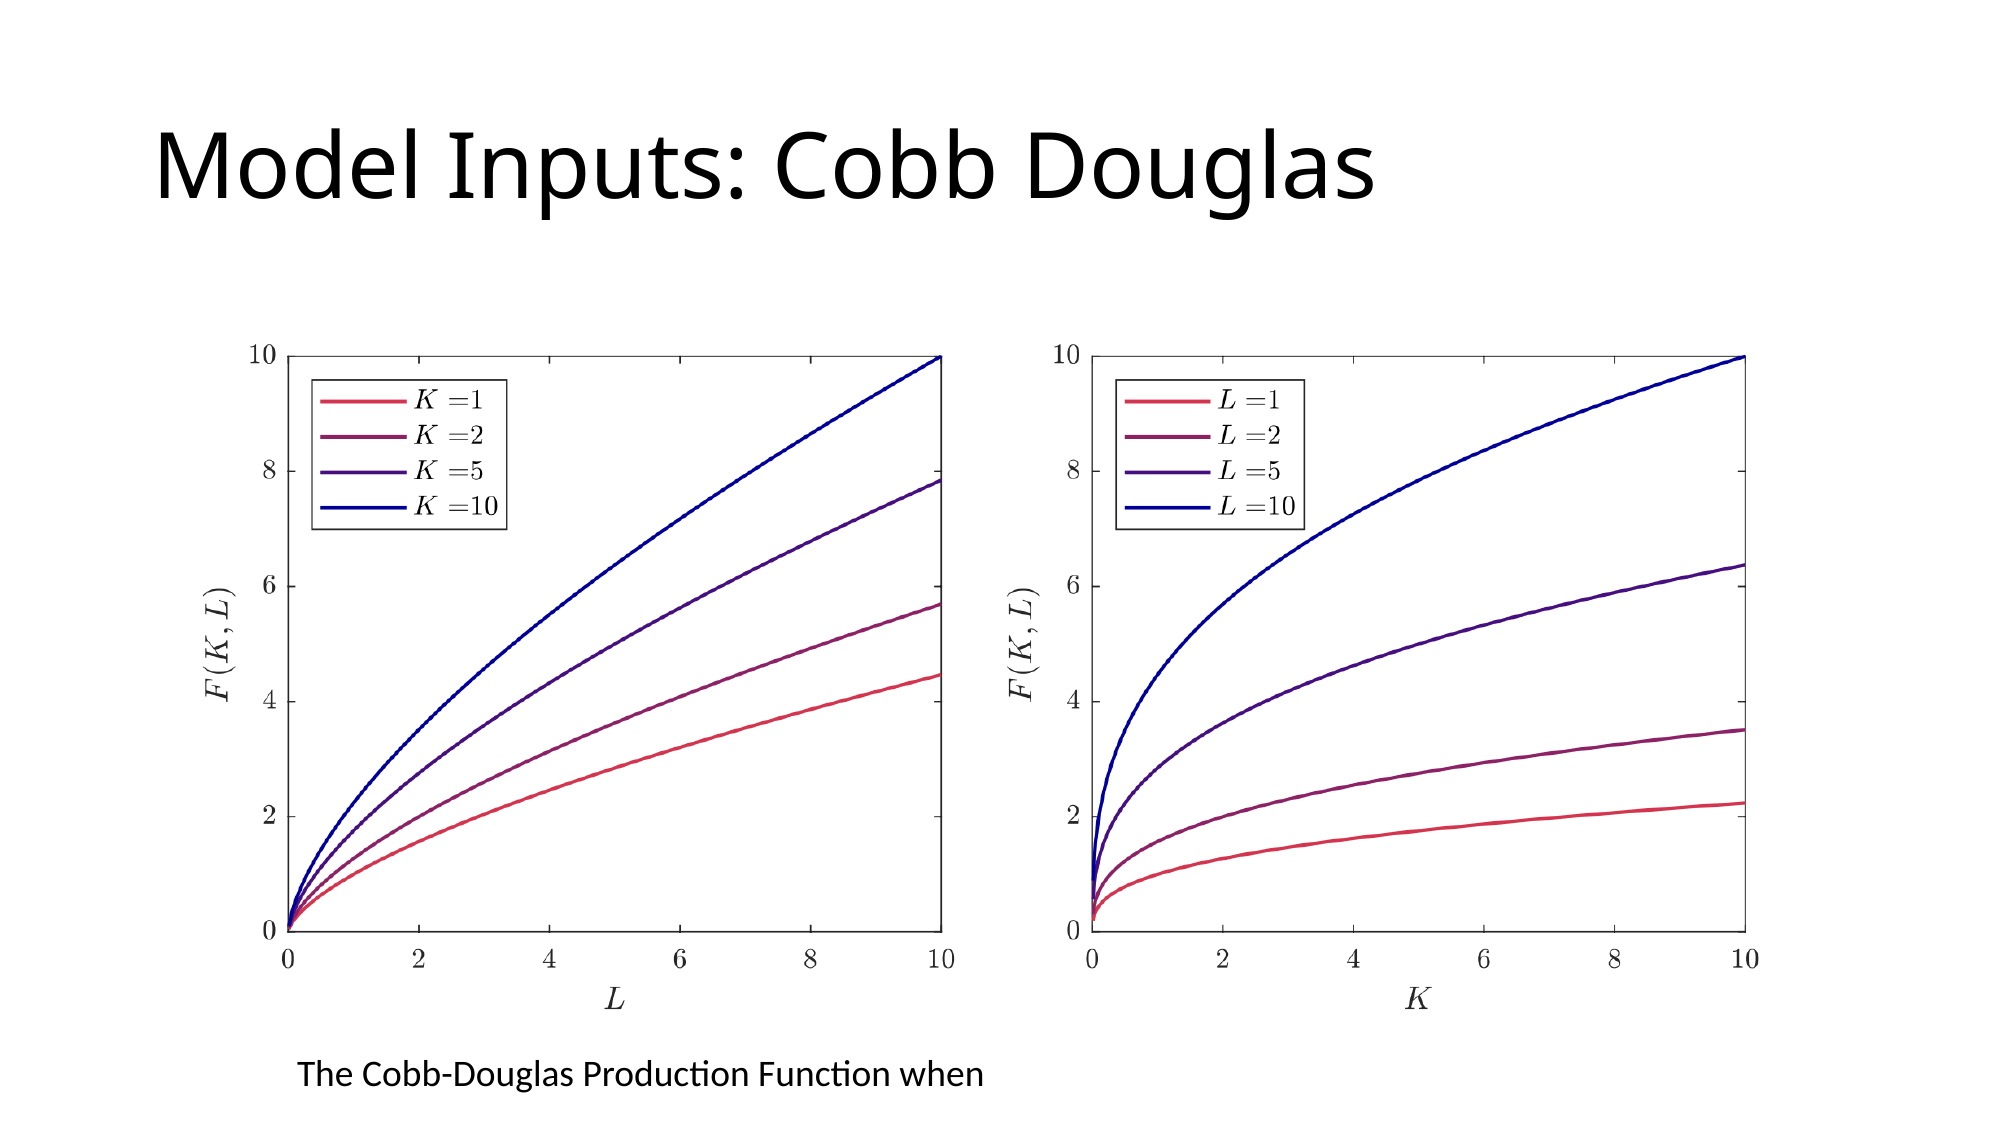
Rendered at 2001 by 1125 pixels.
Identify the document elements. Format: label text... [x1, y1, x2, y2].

title Model Inputs: Cobb Douglas [137, 59, 1863, 278]
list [163, 299, 1837, 1014]
